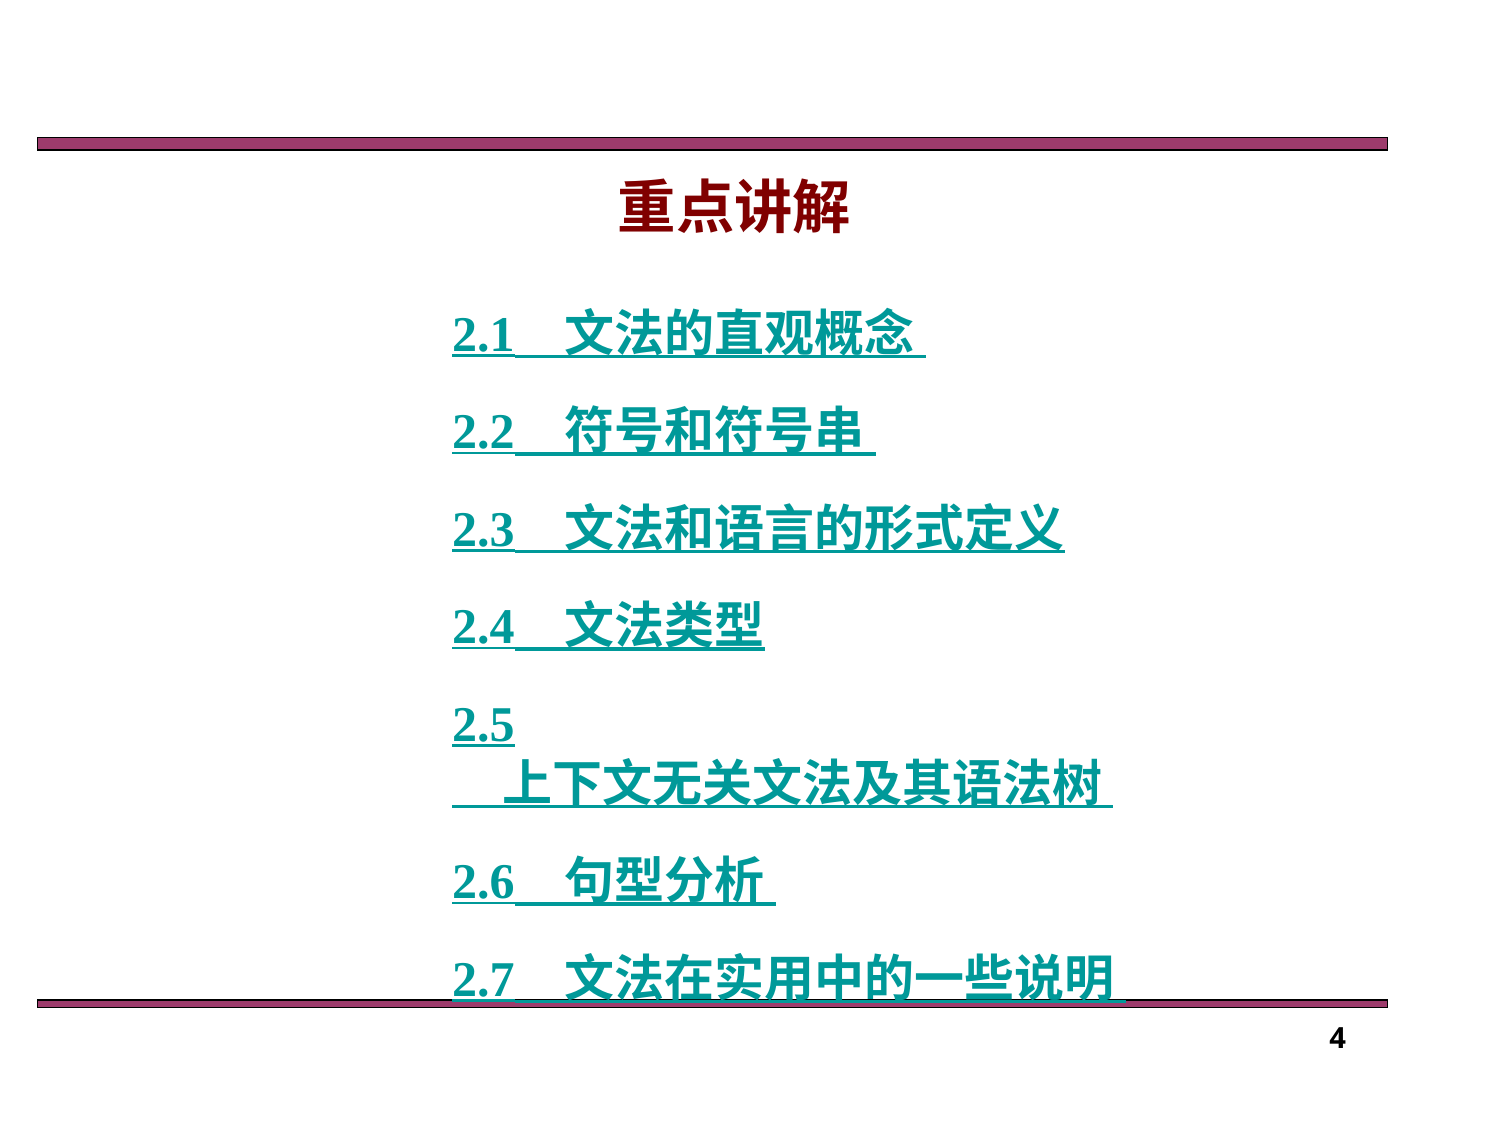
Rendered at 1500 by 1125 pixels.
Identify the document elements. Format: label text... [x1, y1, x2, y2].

slide_number 4 [1162, 1012, 1500, 1075]
text_box 2.1 文法的直观概念 2.2 符号和符号串 2.3 文法和语言的形式定义 2.4 文法类型 2.5 上下文无关文法及其语法树 2.6 句型分析 2.7 文法在实用中的一些说明 [437, 293, 1188, 1026]
text_box 重点讲解 [596, 162, 872, 248]
